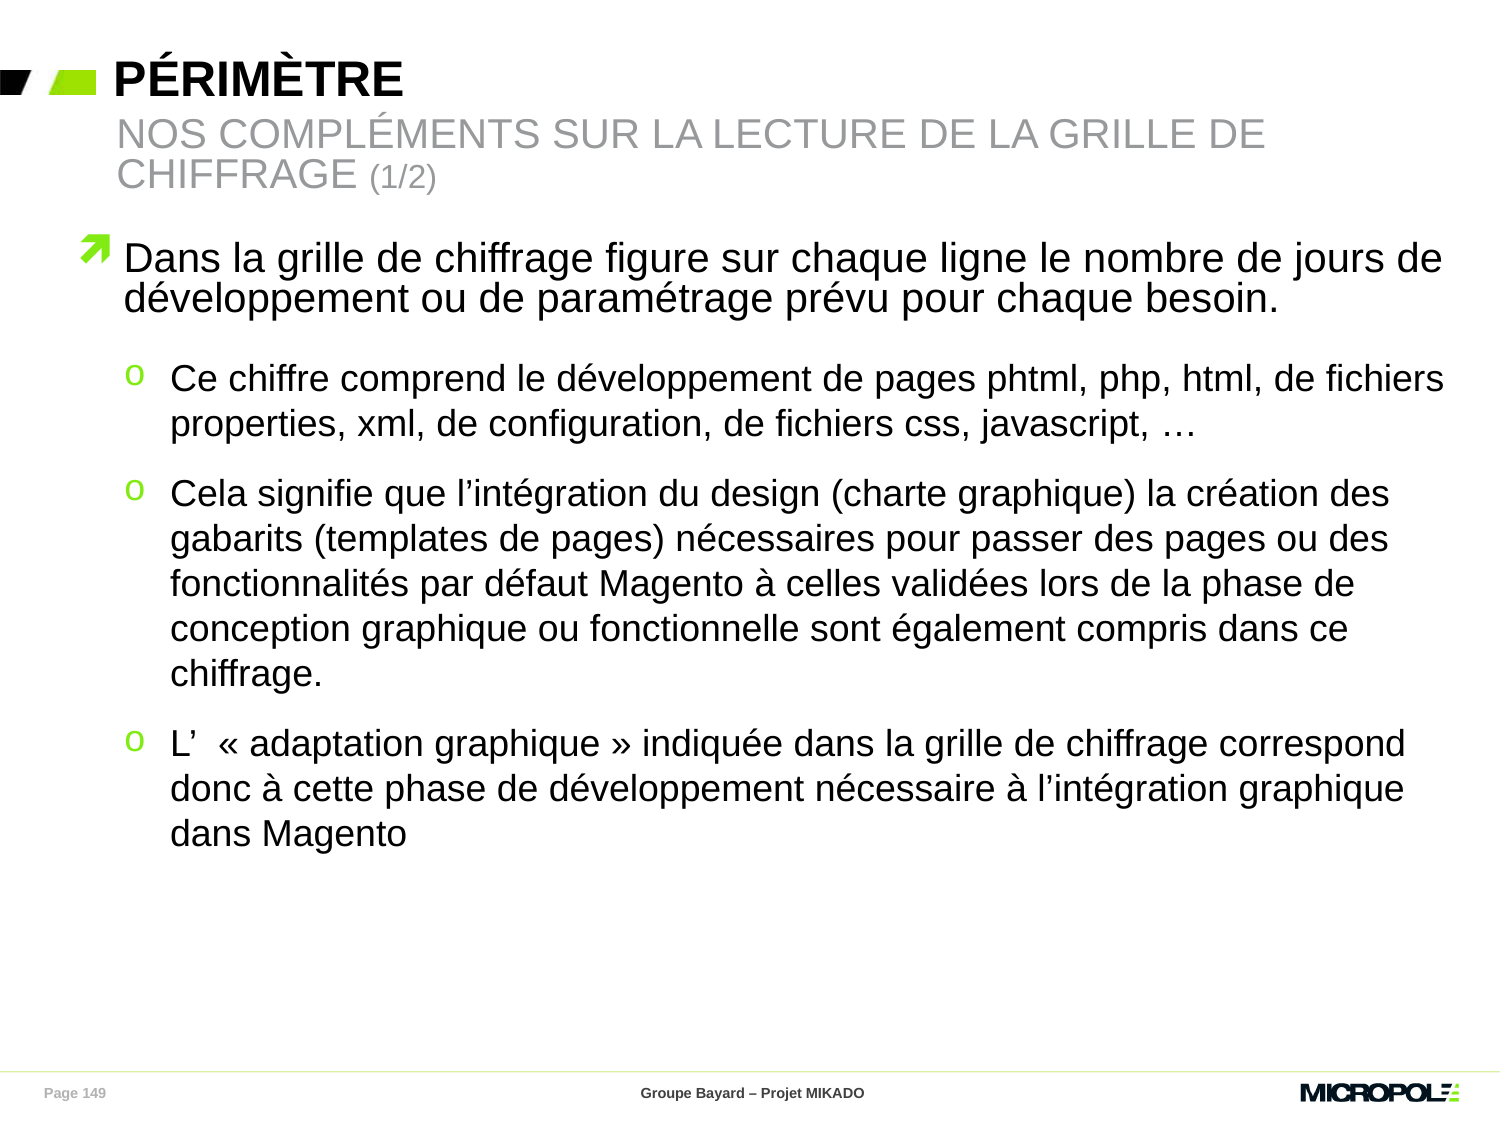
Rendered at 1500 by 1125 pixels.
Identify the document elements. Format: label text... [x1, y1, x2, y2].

list Nos compléments sur la lecture de la grille de Chiffrage (1/2) [116, 116, 1429, 145]
picture [0, 70, 96, 95]
slide_number Page 149 [43, 1076, 394, 1109]
footer Groupe Bayard – Projet MIKADO [515, 1076, 991, 1109]
text_box Périmètre [113, 53, 1433, 108]
list Dans la grille de chiffrage figure sur chaque ligne le nombre de jours de développement ou de paramétrage prévu pour chaque besoin. Ce chiffre comprend le développement de pages phtml, php, html, de fichiers properties, xml, de configuration, de fichiers css, javascript, … Cela signifie que l’intégration du design (charte graphique) la création des gabarits (templates de pages) nécessaires pour passer des pages ou des fonctionnalités par défaut Magento à celles validées lors de la phase de conception graphique ou fonctionnelle sont également compris dans ce chiffrage. L’ « adaptation graphique » indiquée dans la grille de chiffrage correspond donc à cette phase de développement nécessaire à l’intégration graphique dans Magento [76, 239, 1467, 955]
picture [1300, 1083, 1459, 1102]
